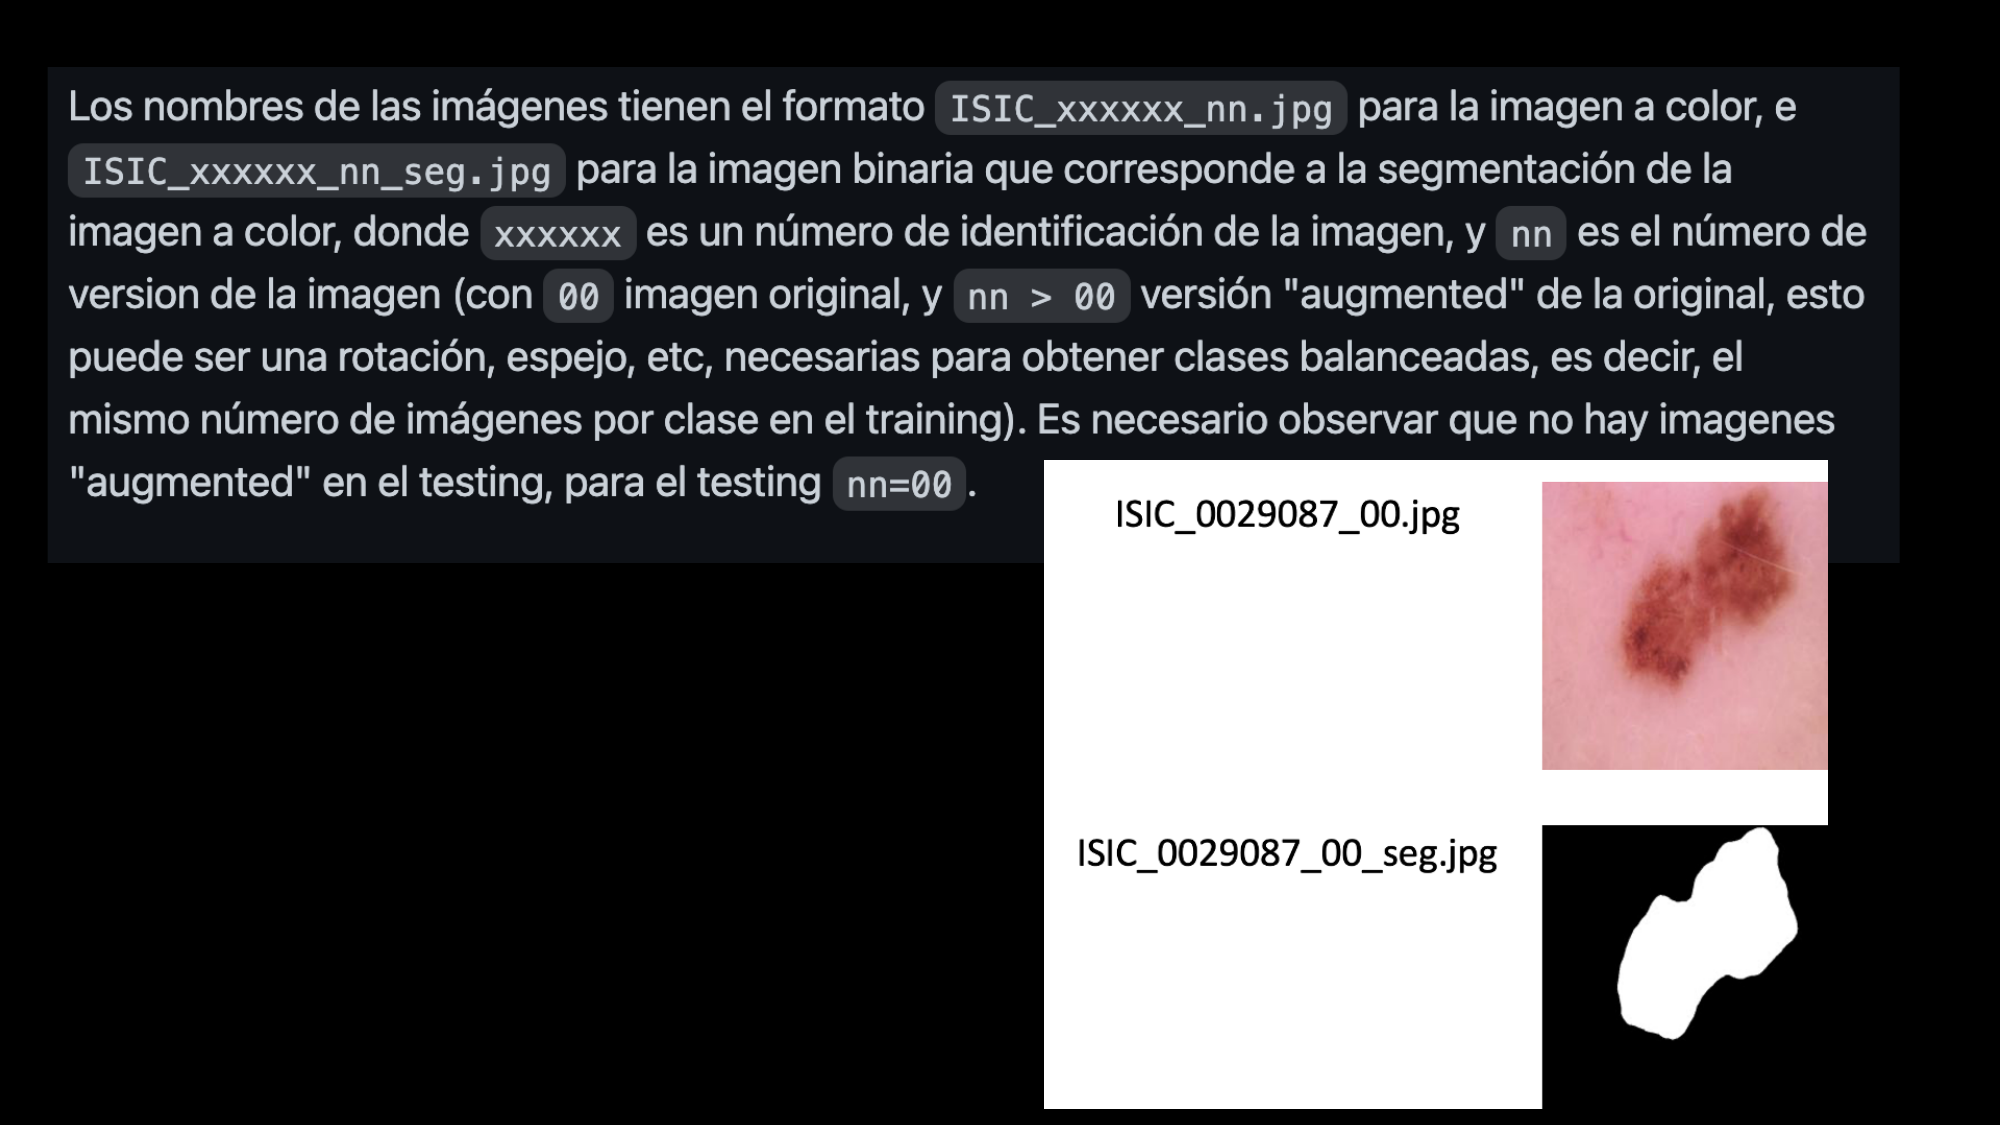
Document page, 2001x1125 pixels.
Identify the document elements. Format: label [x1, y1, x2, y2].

picture [47, 67, 1900, 1109]
